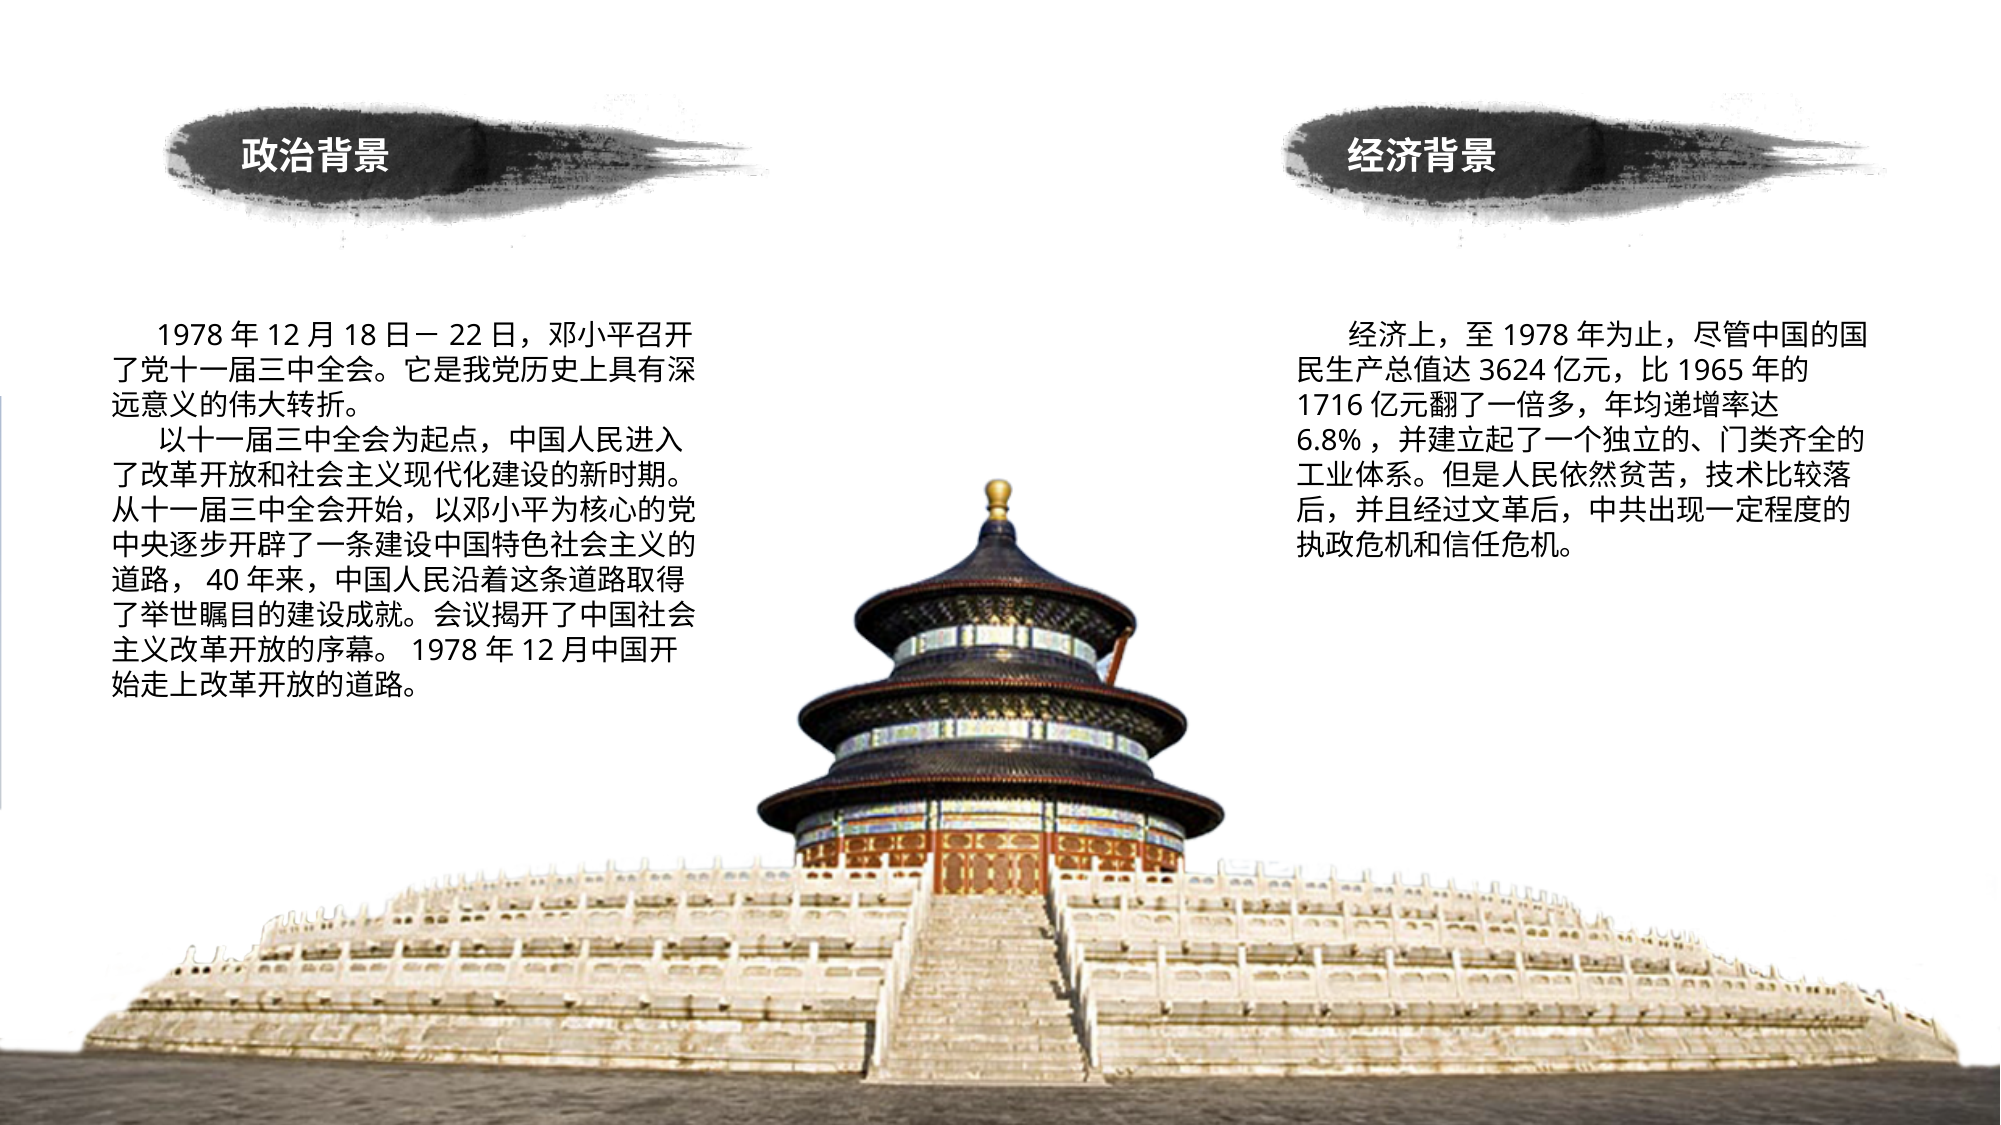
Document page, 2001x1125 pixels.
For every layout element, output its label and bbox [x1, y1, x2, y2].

text_box [96, 93, 770, 714]
text_box [1265, 93, 1888, 572]
picture [0, 395, 2000, 1125]
